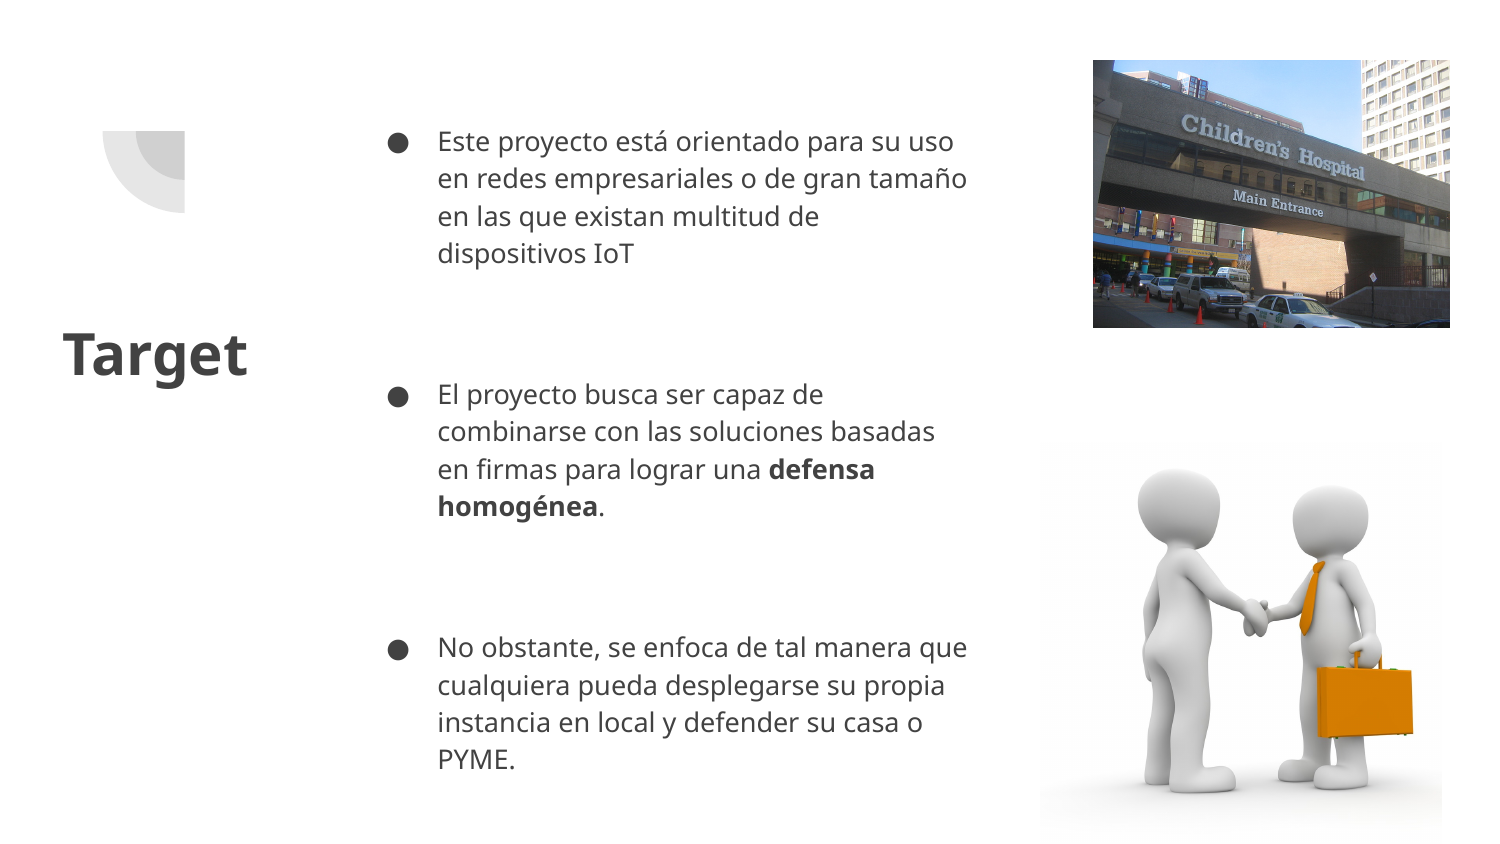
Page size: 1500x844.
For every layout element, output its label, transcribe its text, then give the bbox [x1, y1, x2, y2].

list Este proyecto está orientado para su uso en redes empresariales o de gran tamaño en las que existan multitud de dispositivos IoT El proyecto busca ser capaz de combinarse con las soluciones basadas en firmas para lograr una defensa homogénea. No obstante, se enfoca de tal manera que cualquiera pueda desplegarse su propia instancia en local y defender su casa o PYME. [347, 104, 989, 740]
title Target [46, 247, 347, 456]
picture [1040, 442, 1442, 844]
picture [1093, 60, 1450, 328]
